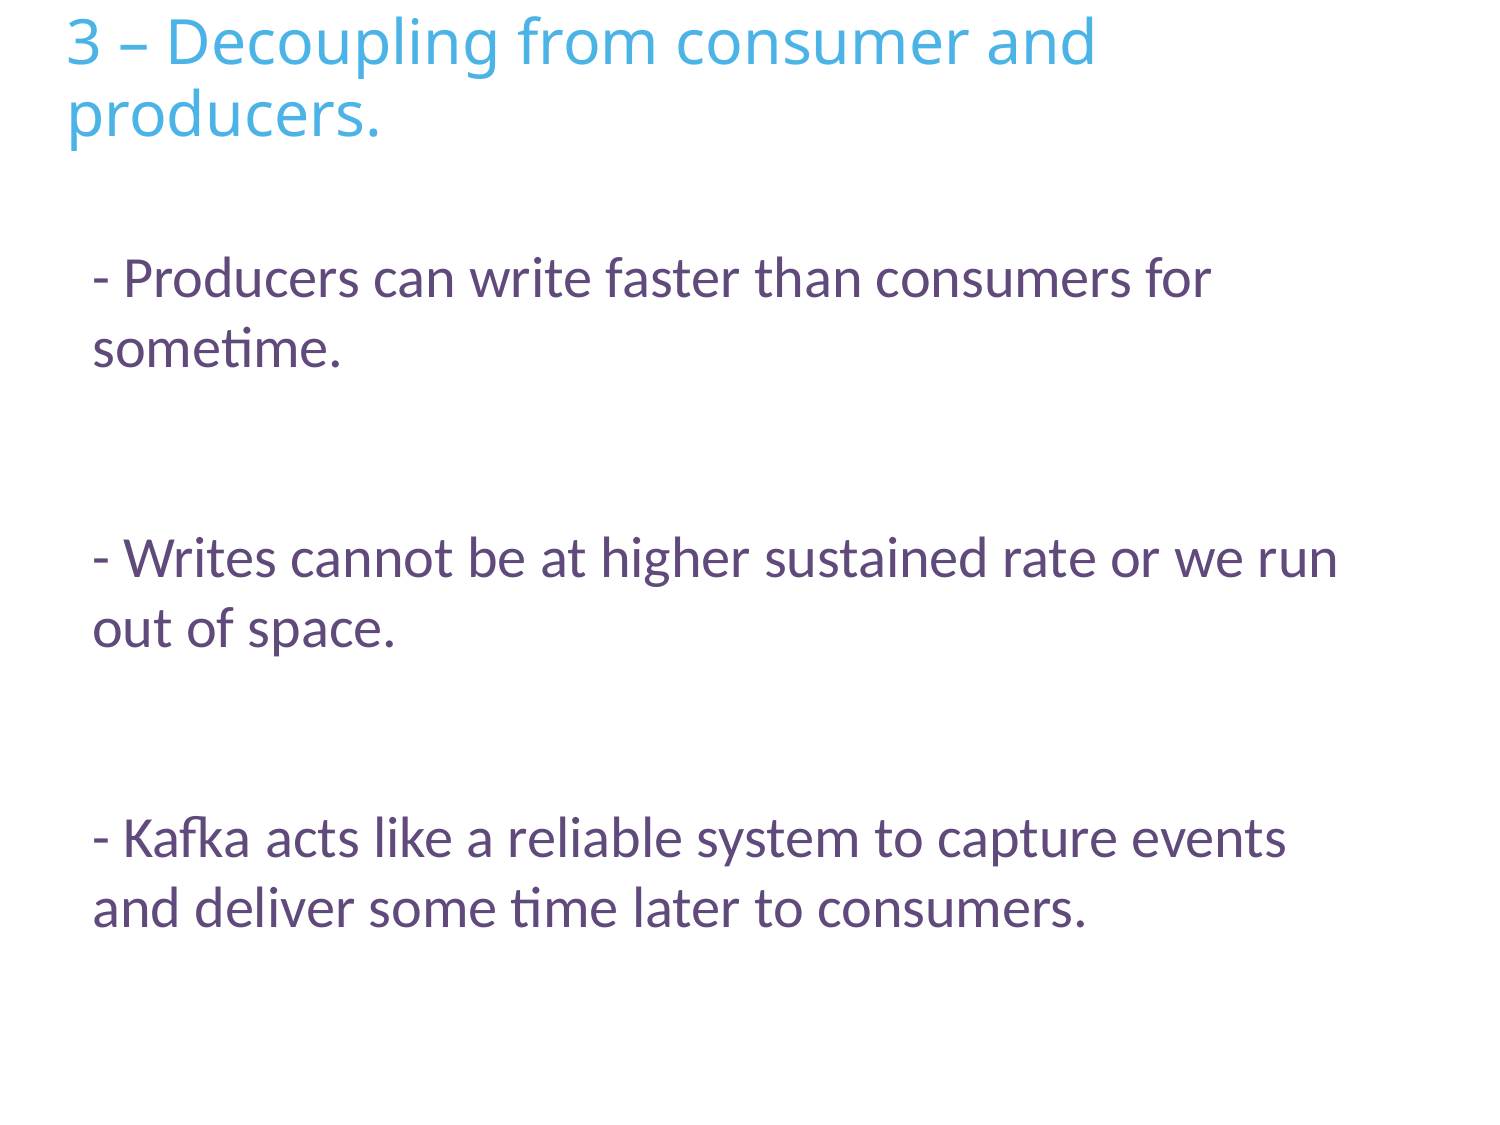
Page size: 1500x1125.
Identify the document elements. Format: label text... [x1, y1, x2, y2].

text_box - Producers can write faster than consumers for sometime. - Writes cannot be at higher sustained rate or we run out of space. - Kafka acts like a reliable system to capture events and deliver some time later to consumers. [77, 162, 1357, 992]
text_box 3 – Decoupling from consumer and producers. [51, 69, 1413, 158]
